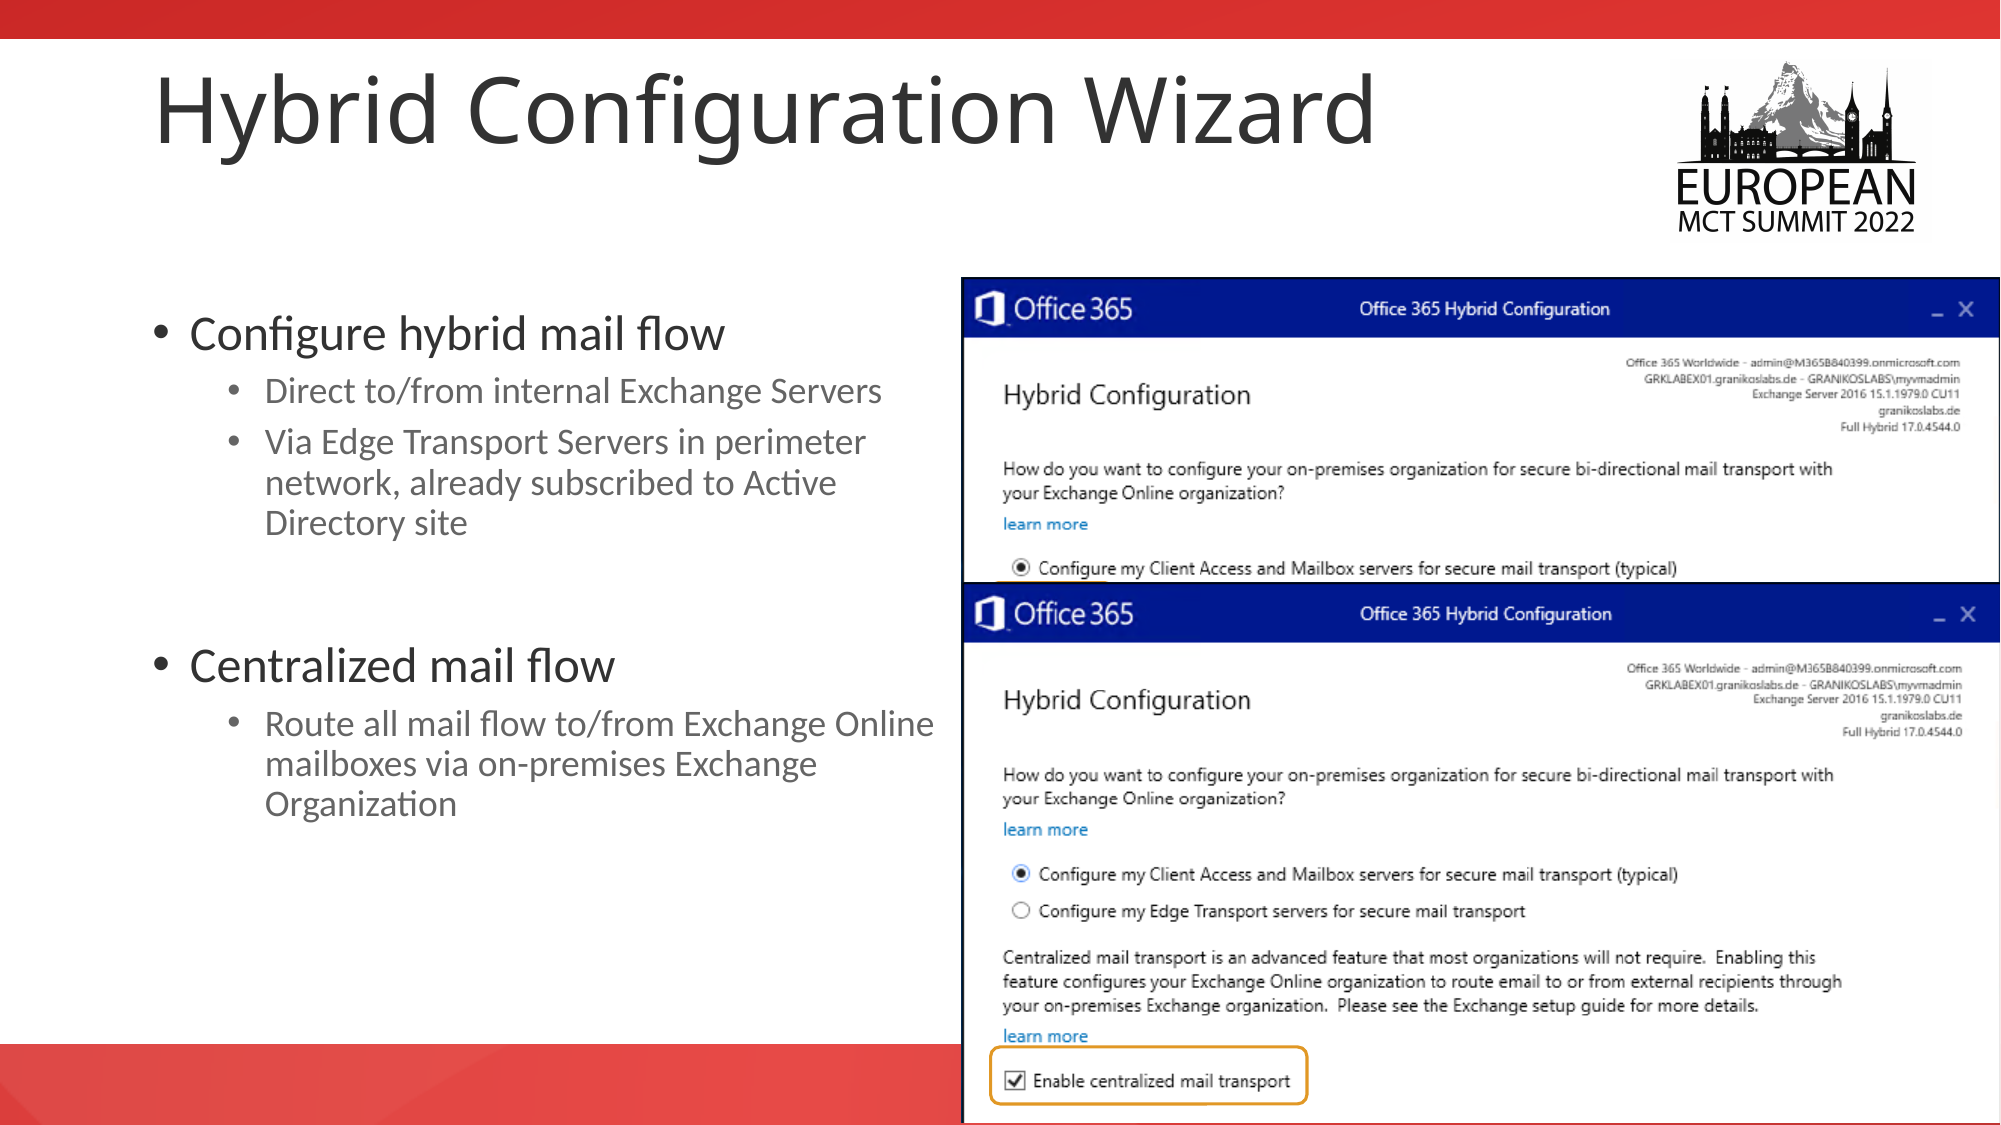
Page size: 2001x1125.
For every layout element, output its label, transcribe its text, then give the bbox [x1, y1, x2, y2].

title Hybrid Configuration Wizard [137, 59, 1603, 278]
list Configure hybrid mail flow Direct to/from internal Exchange Servers Via Edge Transport Servers in perimeter network, already subscribed to Active Directory site Centralized mail flow Route all mail flow to/from Exchange Online mailboxes via on-premises Exchange Organization [137, 299, 953, 1014]
picture [0, 277, 2001, 1125]
picture [1670, 59, 1932, 243]
picture [0, 0, 2001, 39]
